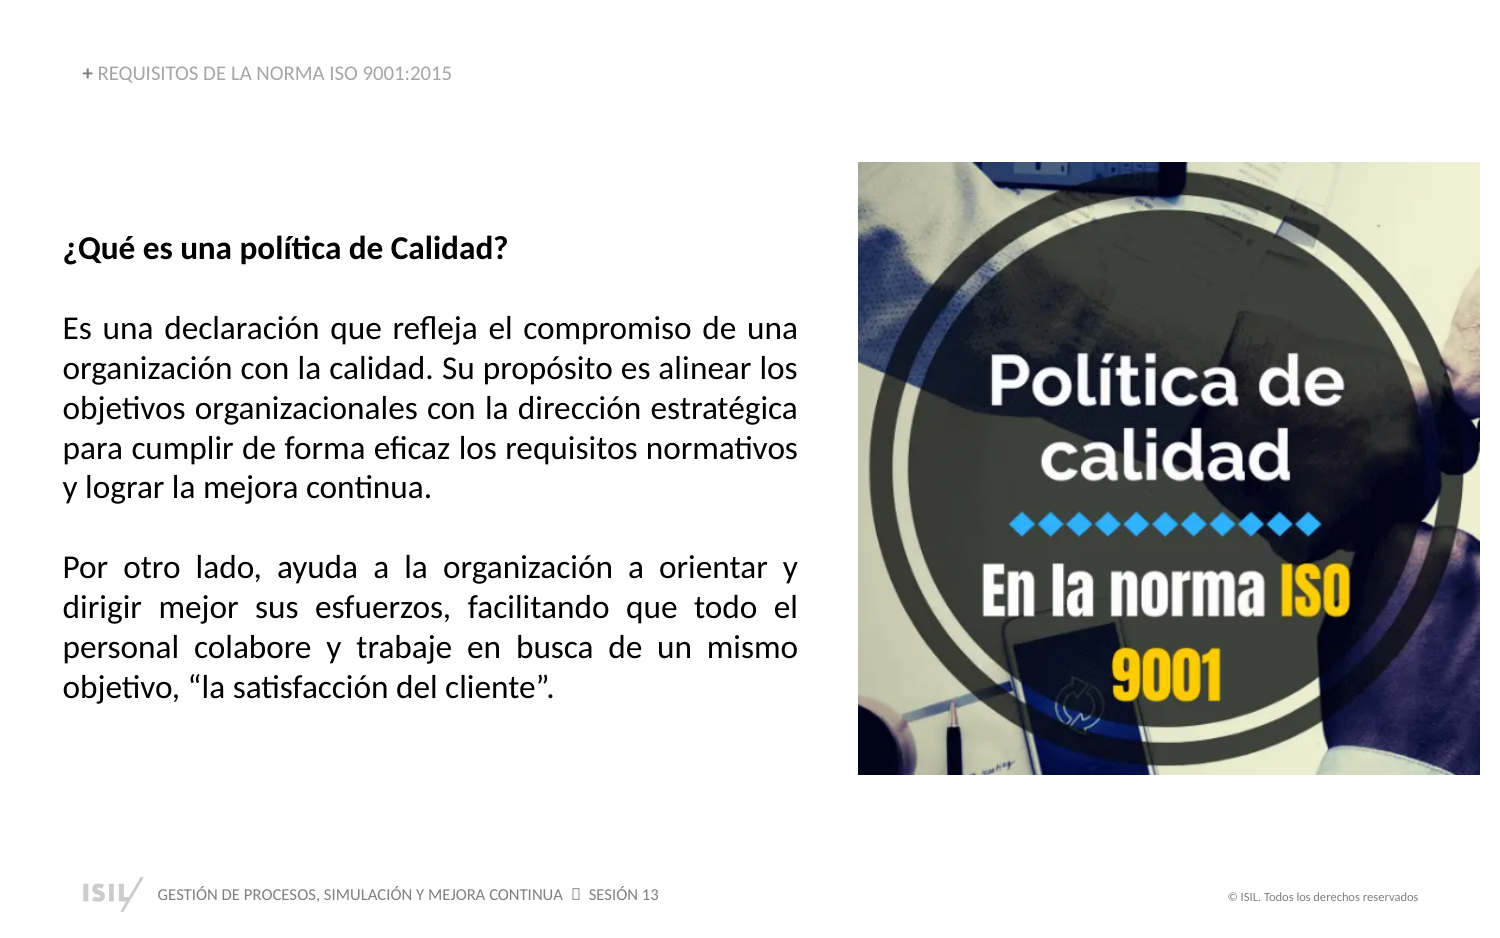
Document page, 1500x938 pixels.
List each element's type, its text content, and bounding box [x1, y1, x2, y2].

text_box ¿Qué es una política de Calidad? Es una declaración que refleja el compromiso de una organización con la calidad. Su propósito es alinear los objetivos organizacionales con la dirección estratégica para cumplir de forma eficaz los requisitos normativos y lograr la mejora continua. Por otro lado, ayuda a la organización a orientar y dirigir mejor sus esfuerzos, facilitando que todo el personal colabore y trabaje en busca de un mismo objetivo, “la satisfacción del cliente”. [47, 218, 815, 713]
text_box + REQUISITOS DE LA NORMA ISO 9001:2015 [82, 62, 780, 85]
picture [858, 162, 1480, 775]
